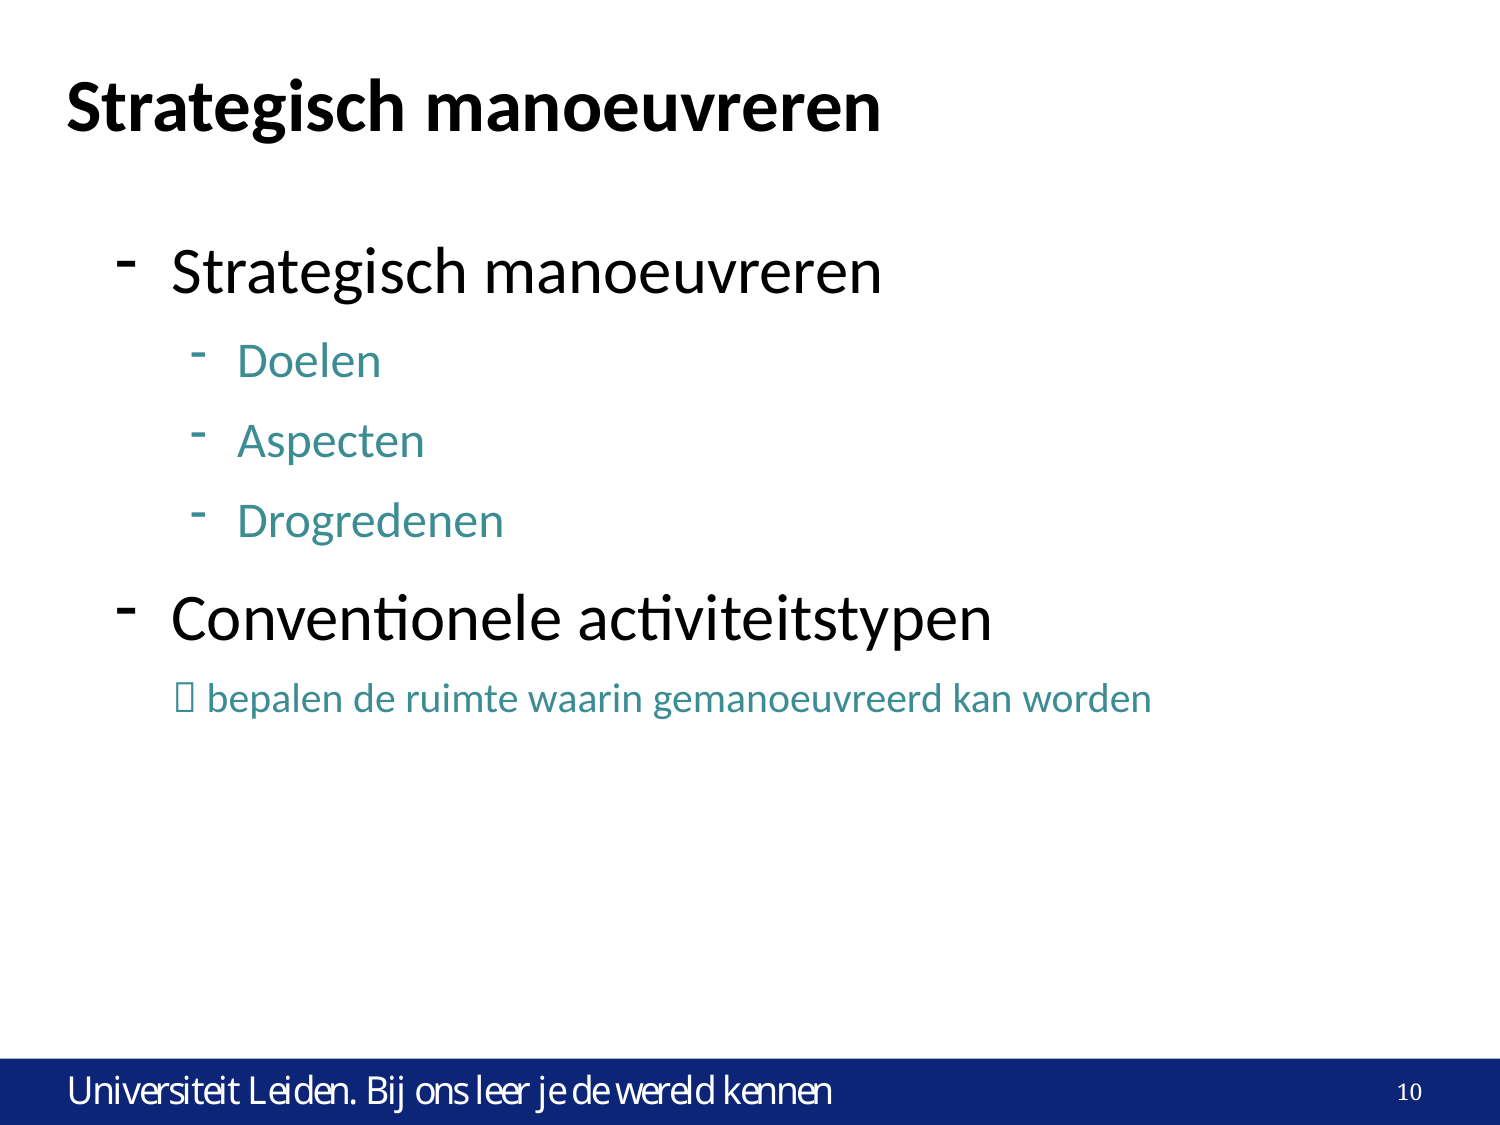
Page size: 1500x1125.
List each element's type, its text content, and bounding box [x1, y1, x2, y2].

title Strategisch manoeuvreren [66, 66, 1434, 138]
text_box Strategisch manoeuvreren Doelen Aspecten Drogredenen Conventionele activiteitstypen  bepalen de ruimte waarin gemanoeuvreerd kan worden [100, 219, 1404, 953]
